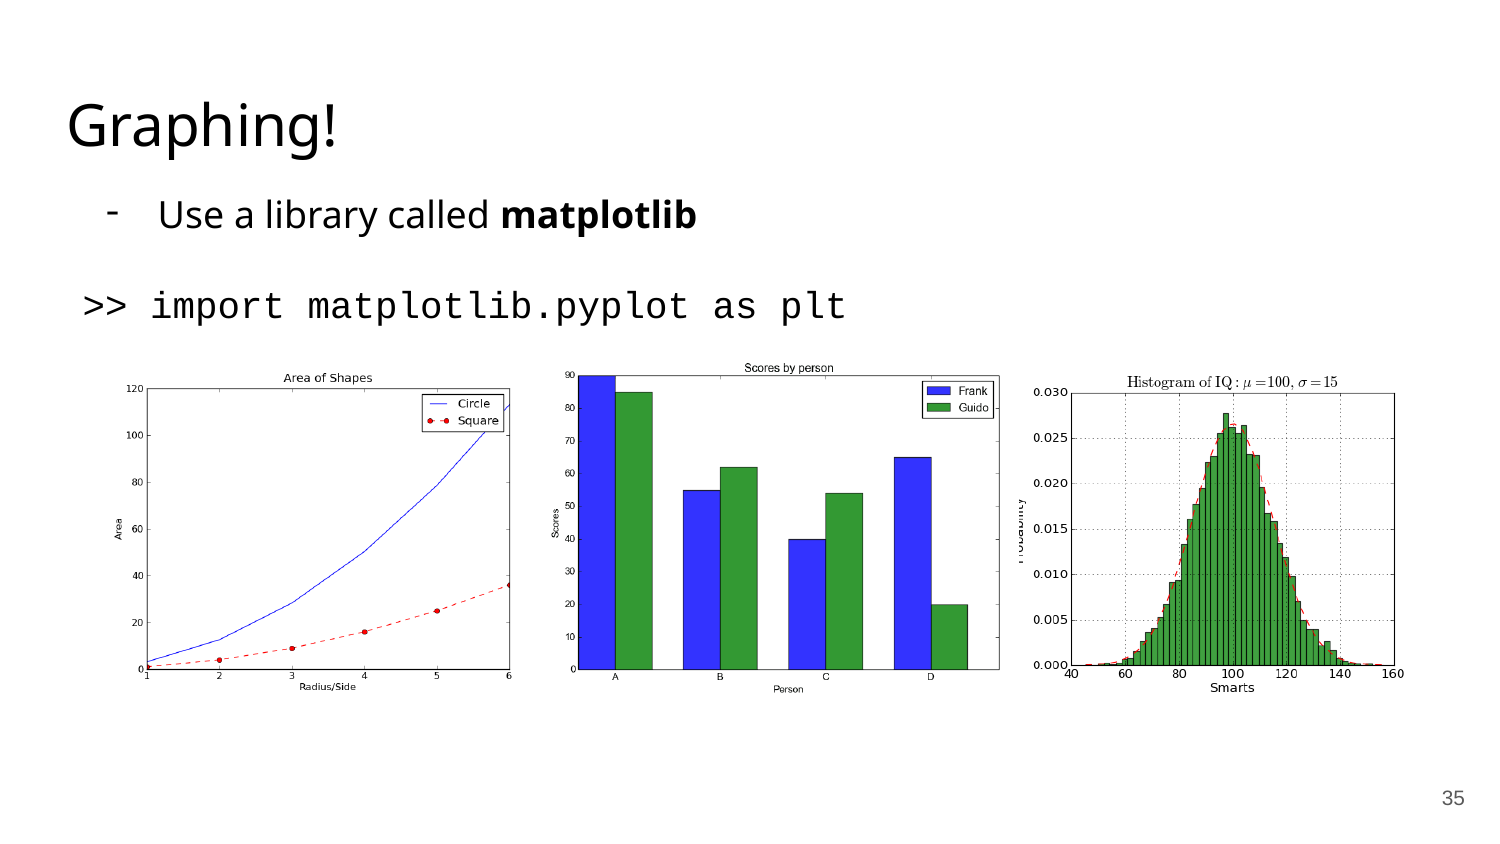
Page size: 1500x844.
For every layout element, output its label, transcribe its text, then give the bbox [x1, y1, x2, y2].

slide_number ‹#› [1389, 764, 1480, 830]
picture [1019, 358, 1436, 699]
picture [88, 352, 1009, 705]
text_box Use a library called matplotlib >> import matplotlib.pyplot as plt [67, 176, 1420, 765]
title Graphing! [51, 72, 1449, 167]
